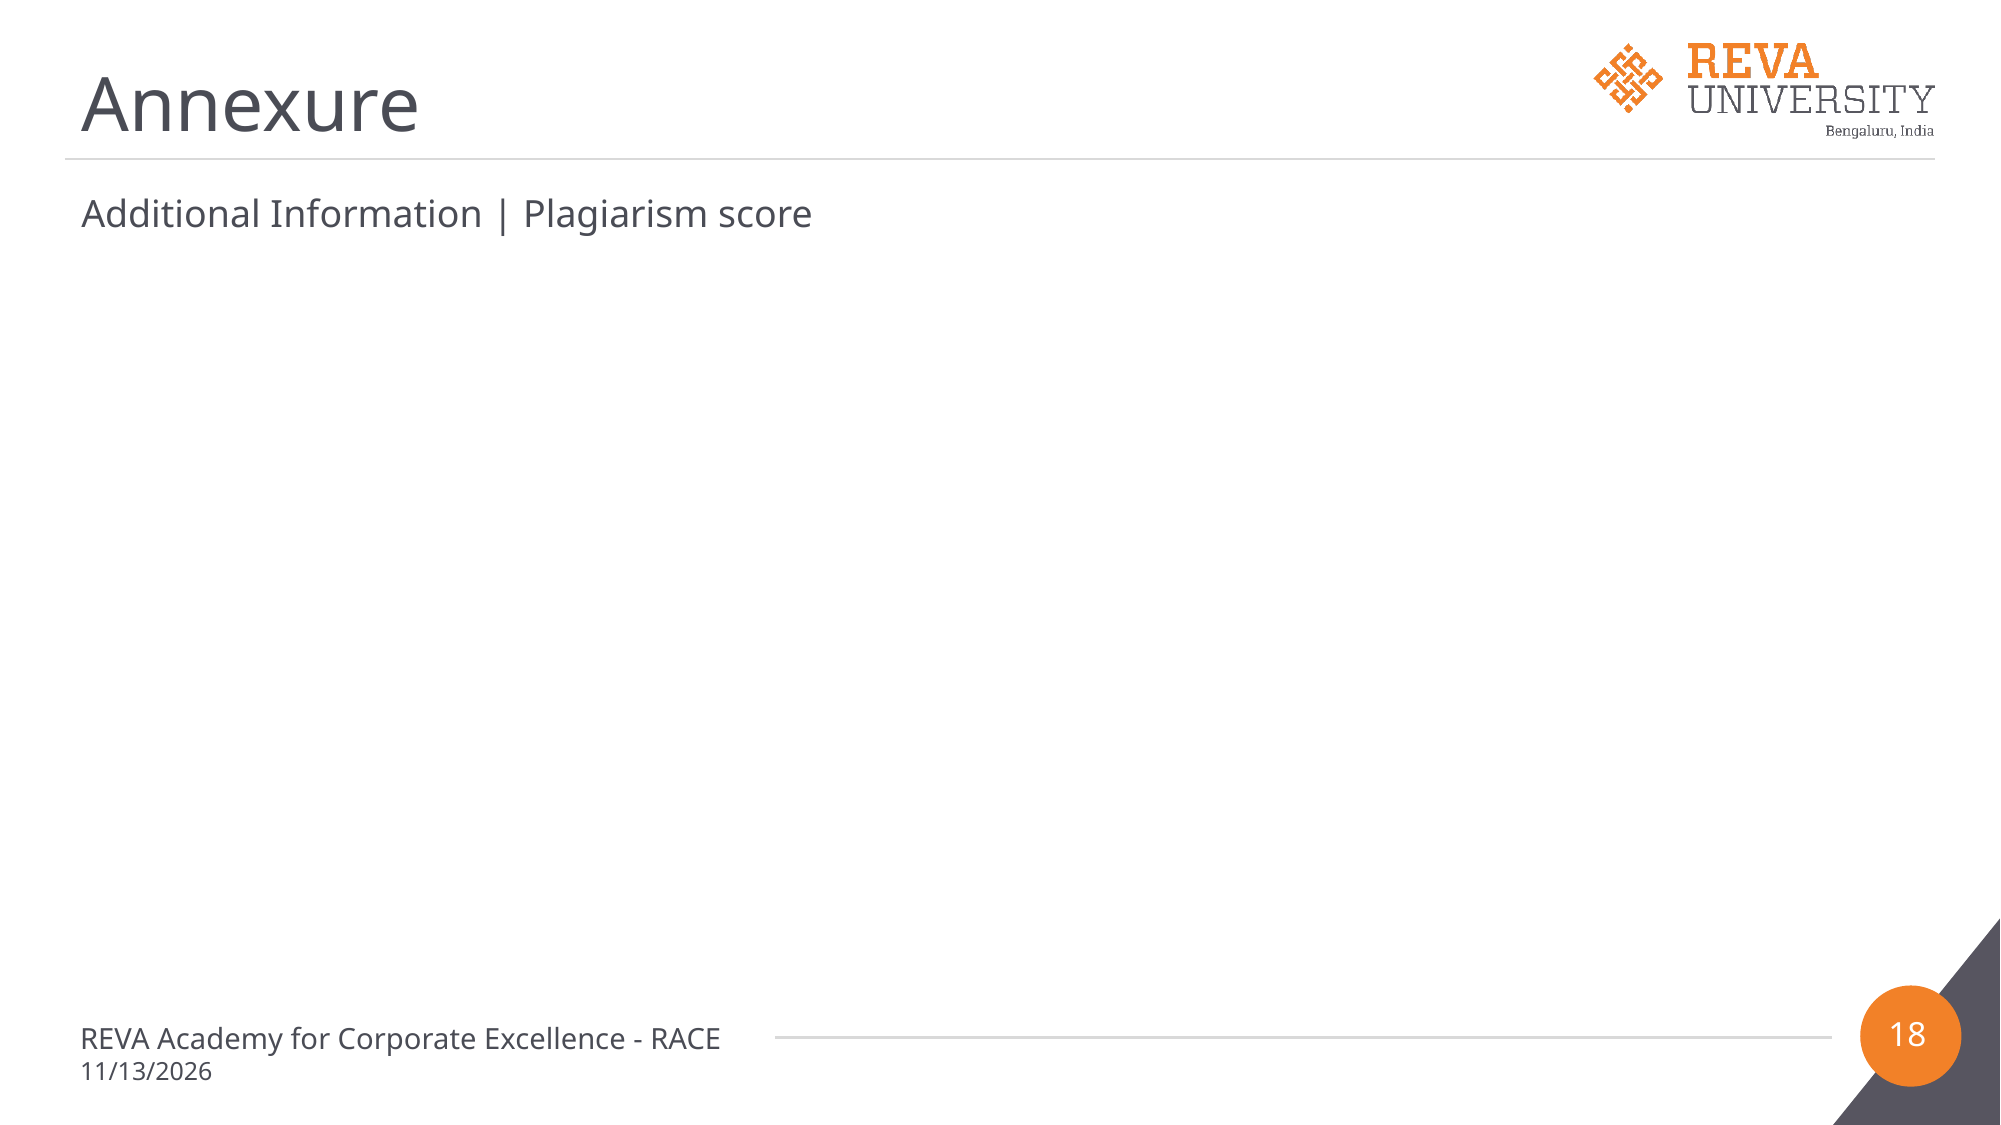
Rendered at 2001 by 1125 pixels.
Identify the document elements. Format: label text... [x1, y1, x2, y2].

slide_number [65, 1025, 803, 1085]
title Annexure [66, 45, 1304, 159]
text_box Additional Information | Plagiarism score [66, 183, 1175, 242]
slide_number 18 [1858, 985, 1957, 1087]
picture [1593, 43, 1935, 141]
